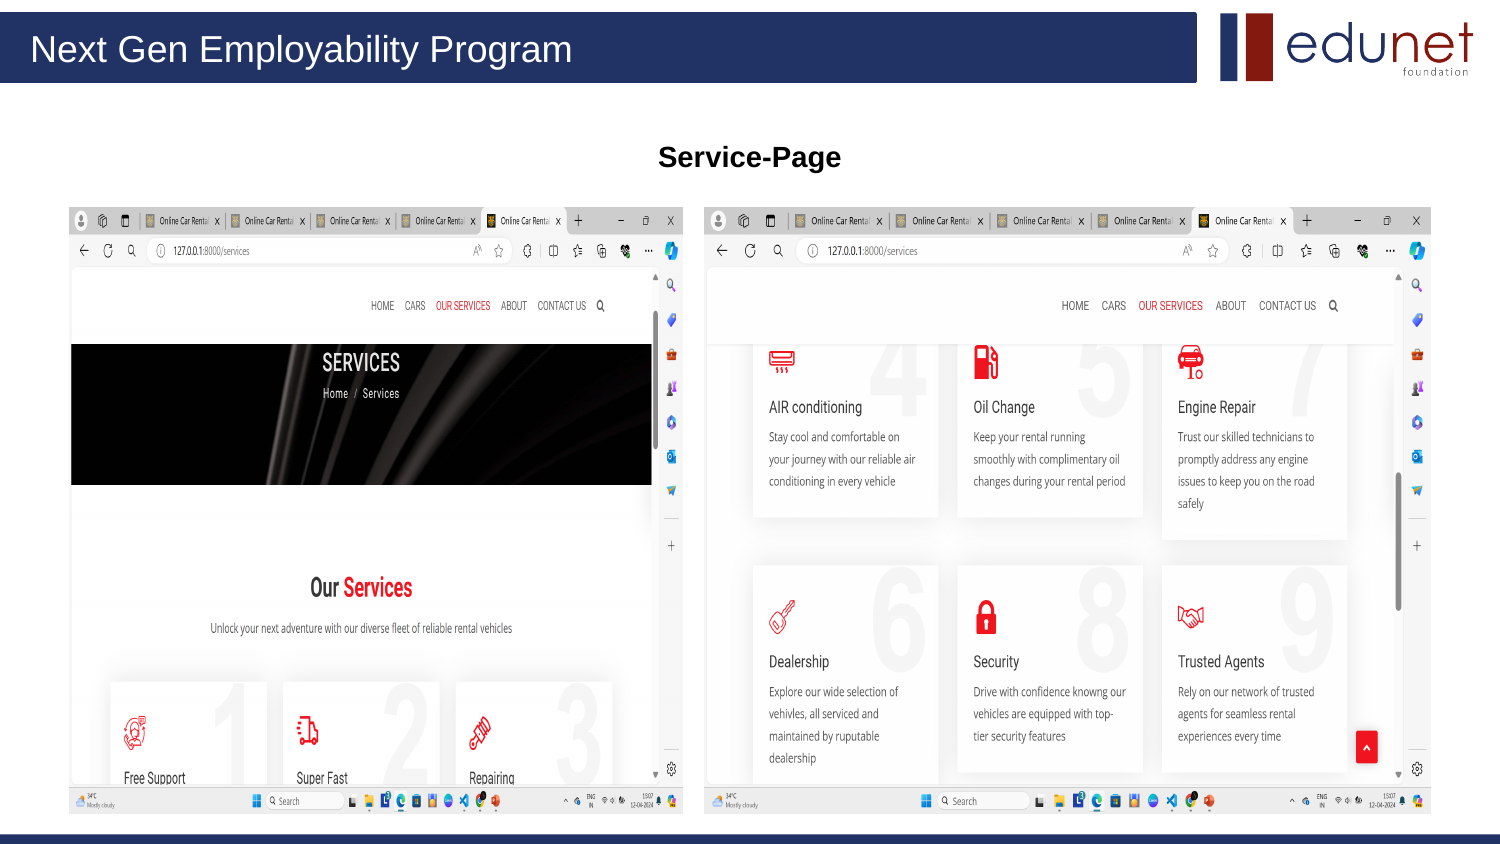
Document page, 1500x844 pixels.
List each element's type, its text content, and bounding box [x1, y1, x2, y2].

title Service-Page [103, 104, 1397, 208]
picture [69, 207, 684, 814]
picture [704, 207, 1431, 814]
picture [1279, 14, 1482, 83]
